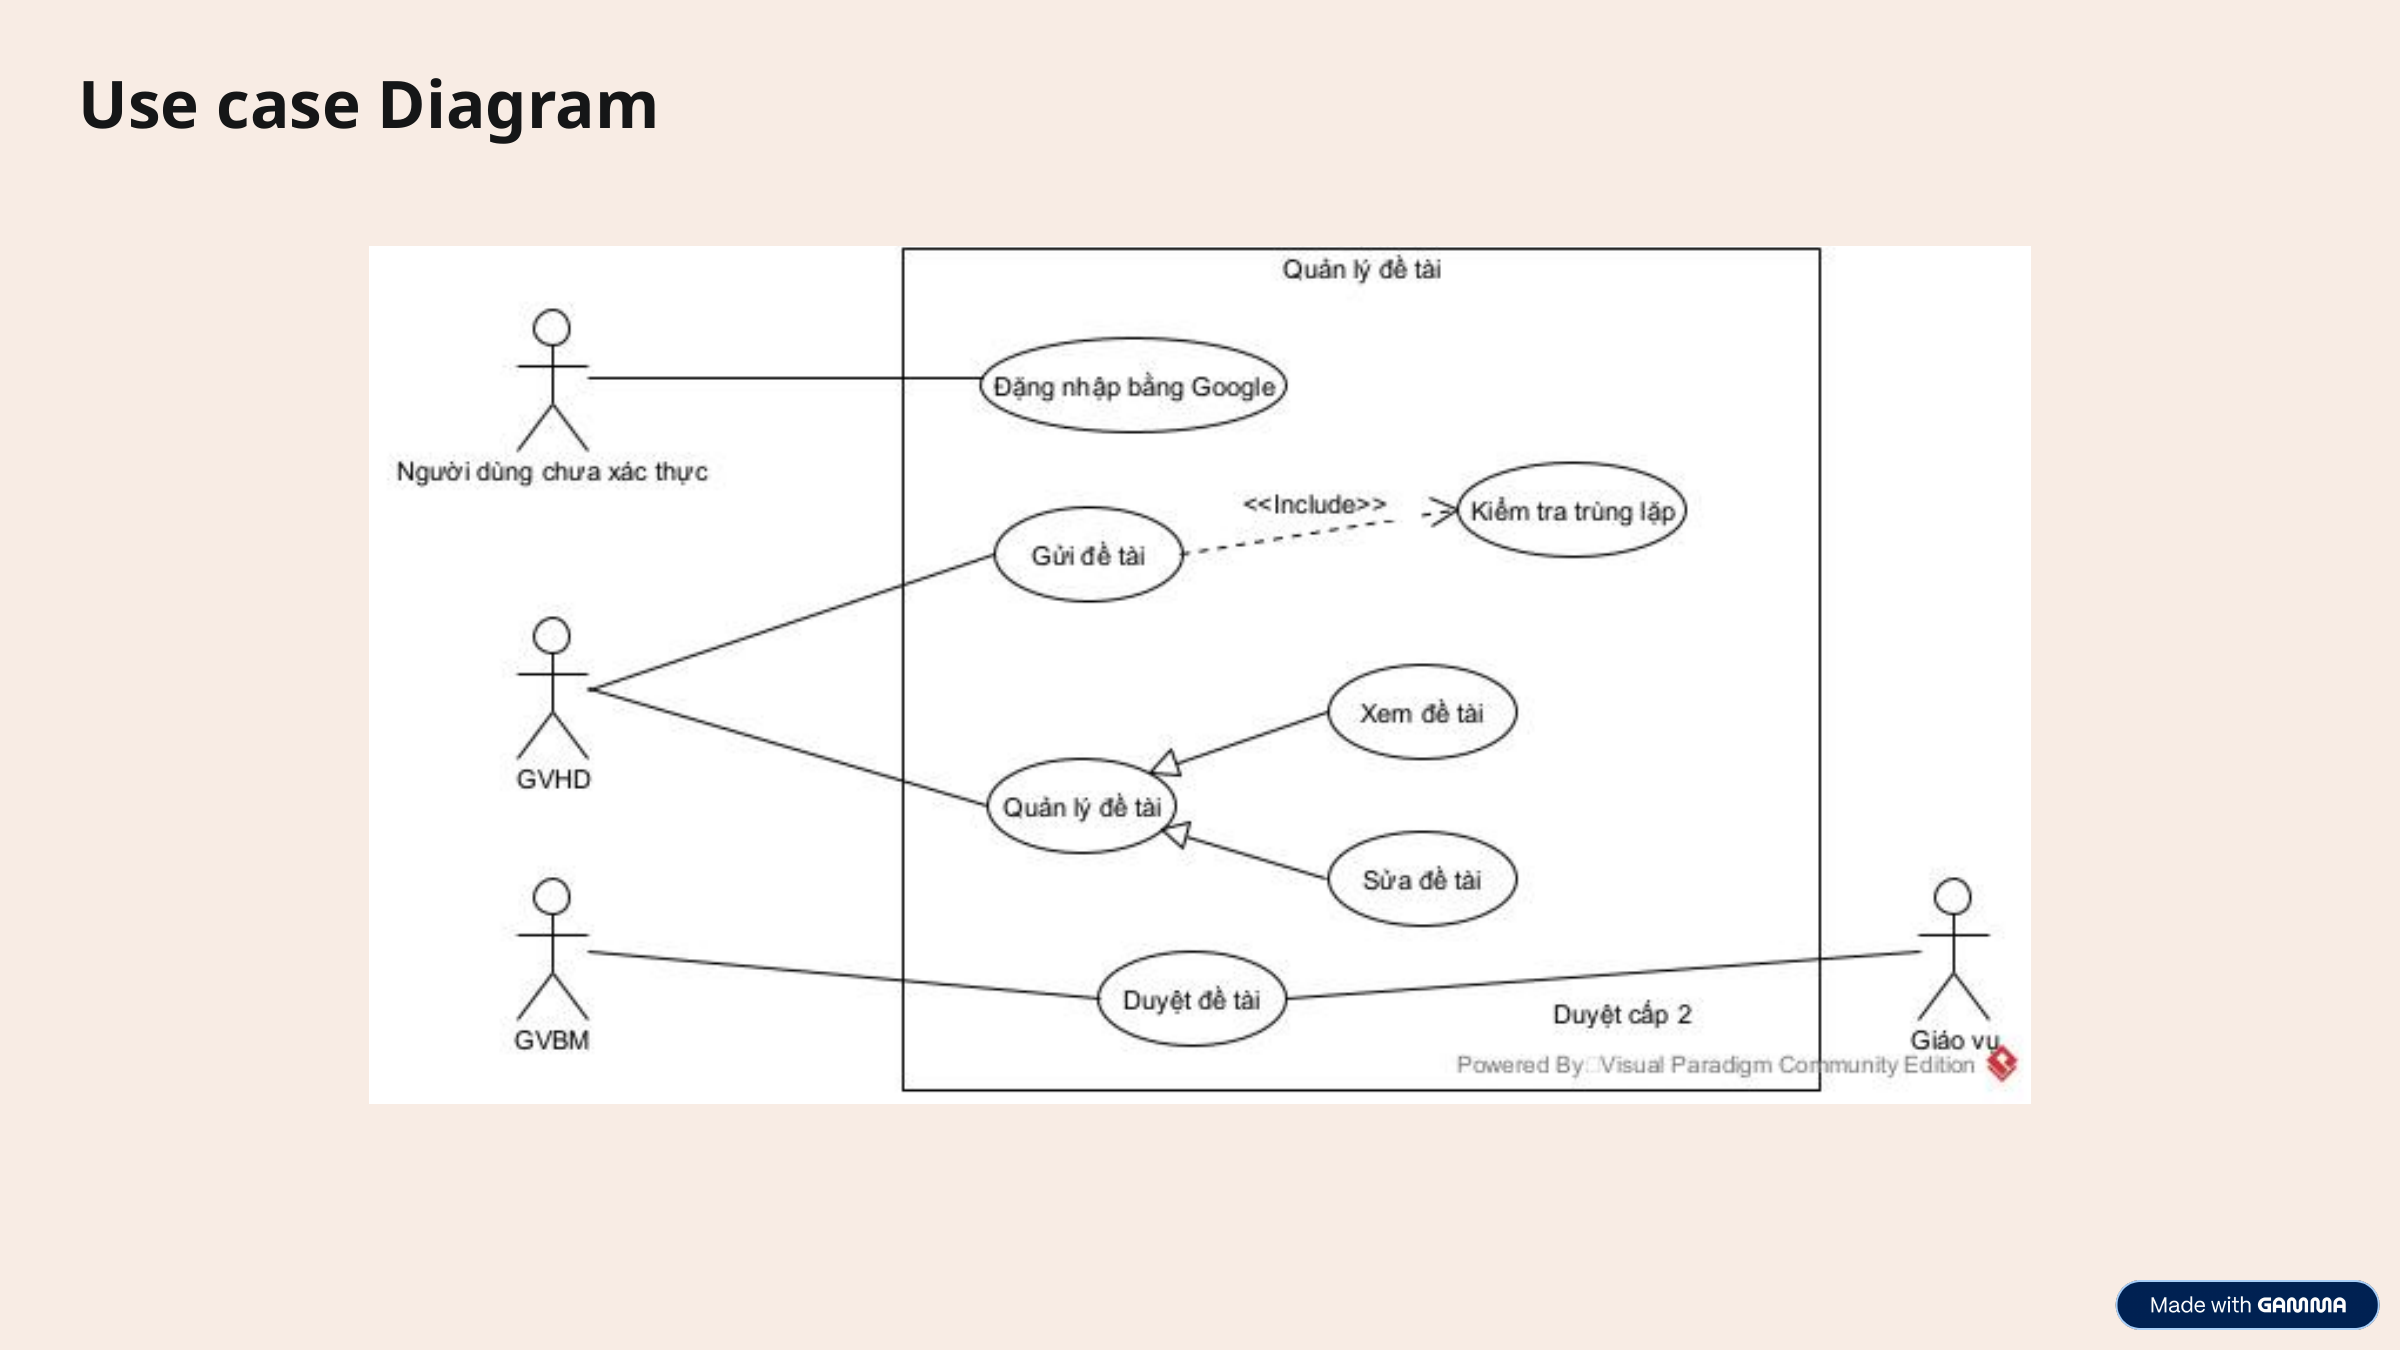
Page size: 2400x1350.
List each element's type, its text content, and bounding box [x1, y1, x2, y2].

text_box Use case Diagram [78, 59, 965, 142]
picture [2106, 1271, 2389, 1339]
picture [369, 246, 2031, 1104]
